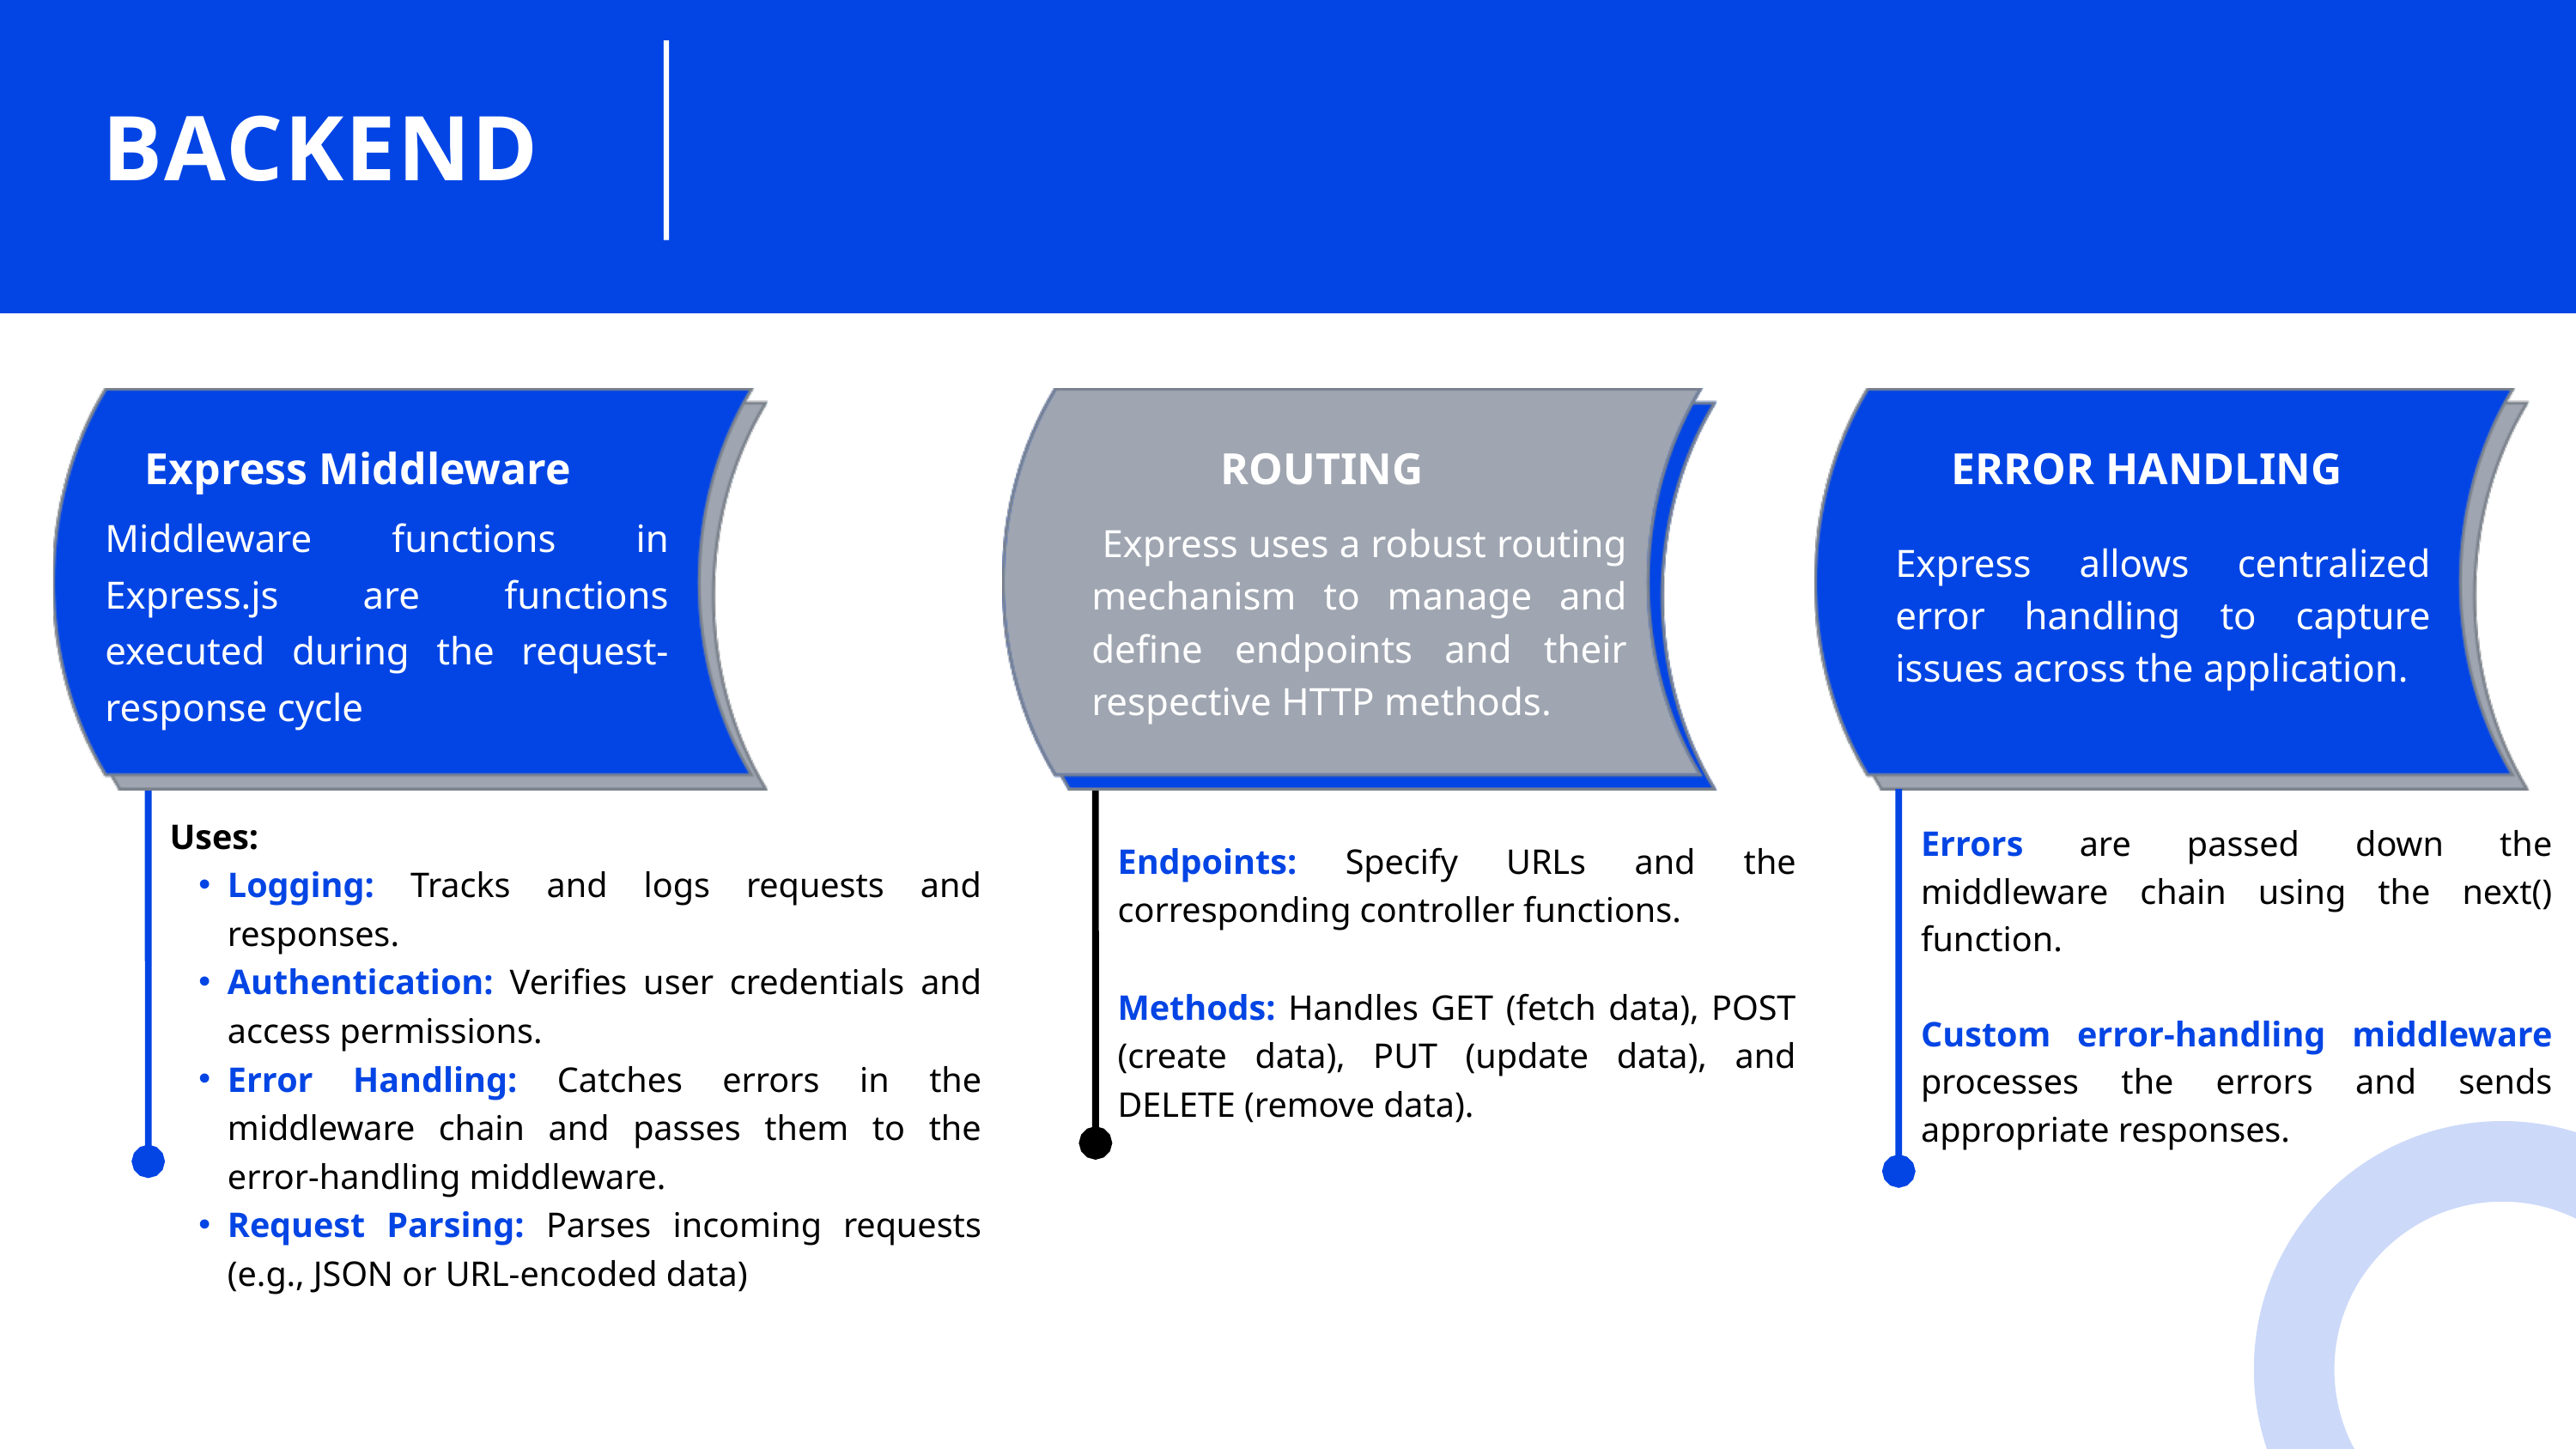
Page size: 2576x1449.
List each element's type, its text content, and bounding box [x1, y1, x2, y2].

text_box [0, 0, 2576, 314]
text_box Errors are passed down the middleware chain using the next() function. Custom error-handling middleware processes the errors and sends appropriate responses. [1921, 815, 2553, 1149]
text_box Express allows centralized error handling to capture issues across the application. [1895, 531, 2432, 743]
text_box Express Middleware [144, 433, 599, 494]
text_box [1002, 388, 1717, 791]
text_box [1086, 791, 1105, 1152]
text_box [52, 388, 769, 791]
text_box [139, 791, 158, 1171]
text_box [2293, 1161, 2576, 1449]
text_box ROUTING [1220, 433, 1431, 494]
text_box [1889, 789, 1908, 1180]
text_box Endpoints: Specify URLs and the corresponding controller functions. Methods: Handles GET (fetch data), POST (create data), PUT (update data), and DELETE (remove data). [1117, 832, 1797, 1125]
text_box Uses: Logging: Tracks and logs requests and responses. Authentication: Verifies user credentials and access permissions. Error Handling: Catches errors in the middleware chain and passes them to the error-handling middleware. Request Parsing: Parses incoming requests (e.g., JSON or URL-encoded data) [169, 807, 982, 1294]
text_box Express uses a robust routing mechanism to manage and define endpoints and their respective HTTP methods. [1091, 512, 1628, 724]
text_box [1814, 388, 2530, 791]
text_box Middleware functions in Express.js are functions executed during the request-response cycle [105, 503, 669, 730]
text_box ERROR HANDLING [1951, 433, 2350, 494]
